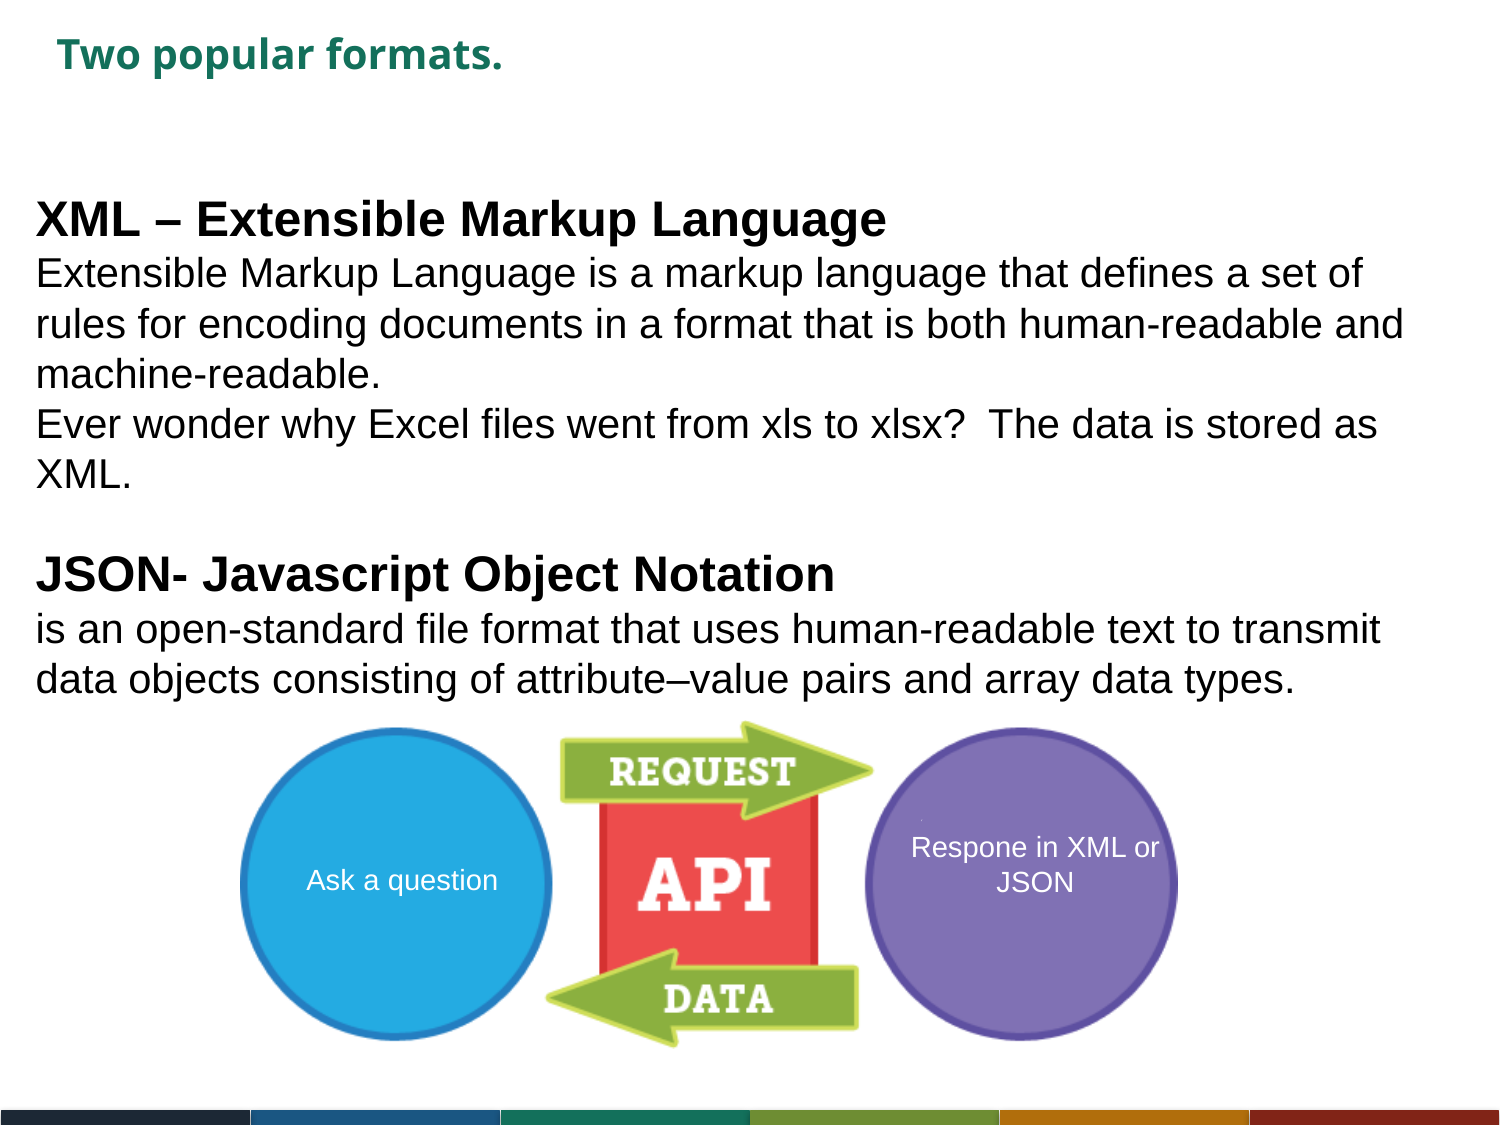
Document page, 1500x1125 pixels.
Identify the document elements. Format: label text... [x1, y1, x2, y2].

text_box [239, 720, 1182, 1049]
title Two popular formats. [41, 16, 1461, 91]
text_box XML – Extensible Markup Language Extensible Markup Language is a markup language that defines a set of rules for encoding documents in a format that is both human-readable and machine-readable. Ever wonder why Excel files went from xls to xlsx? The data is stored as XML. JSON- Javascript Object Notation is an open-standard file format that uses human-readable text to transmit data objects consisting of attribute–value pairs and array data types. [20, 178, 1477, 754]
